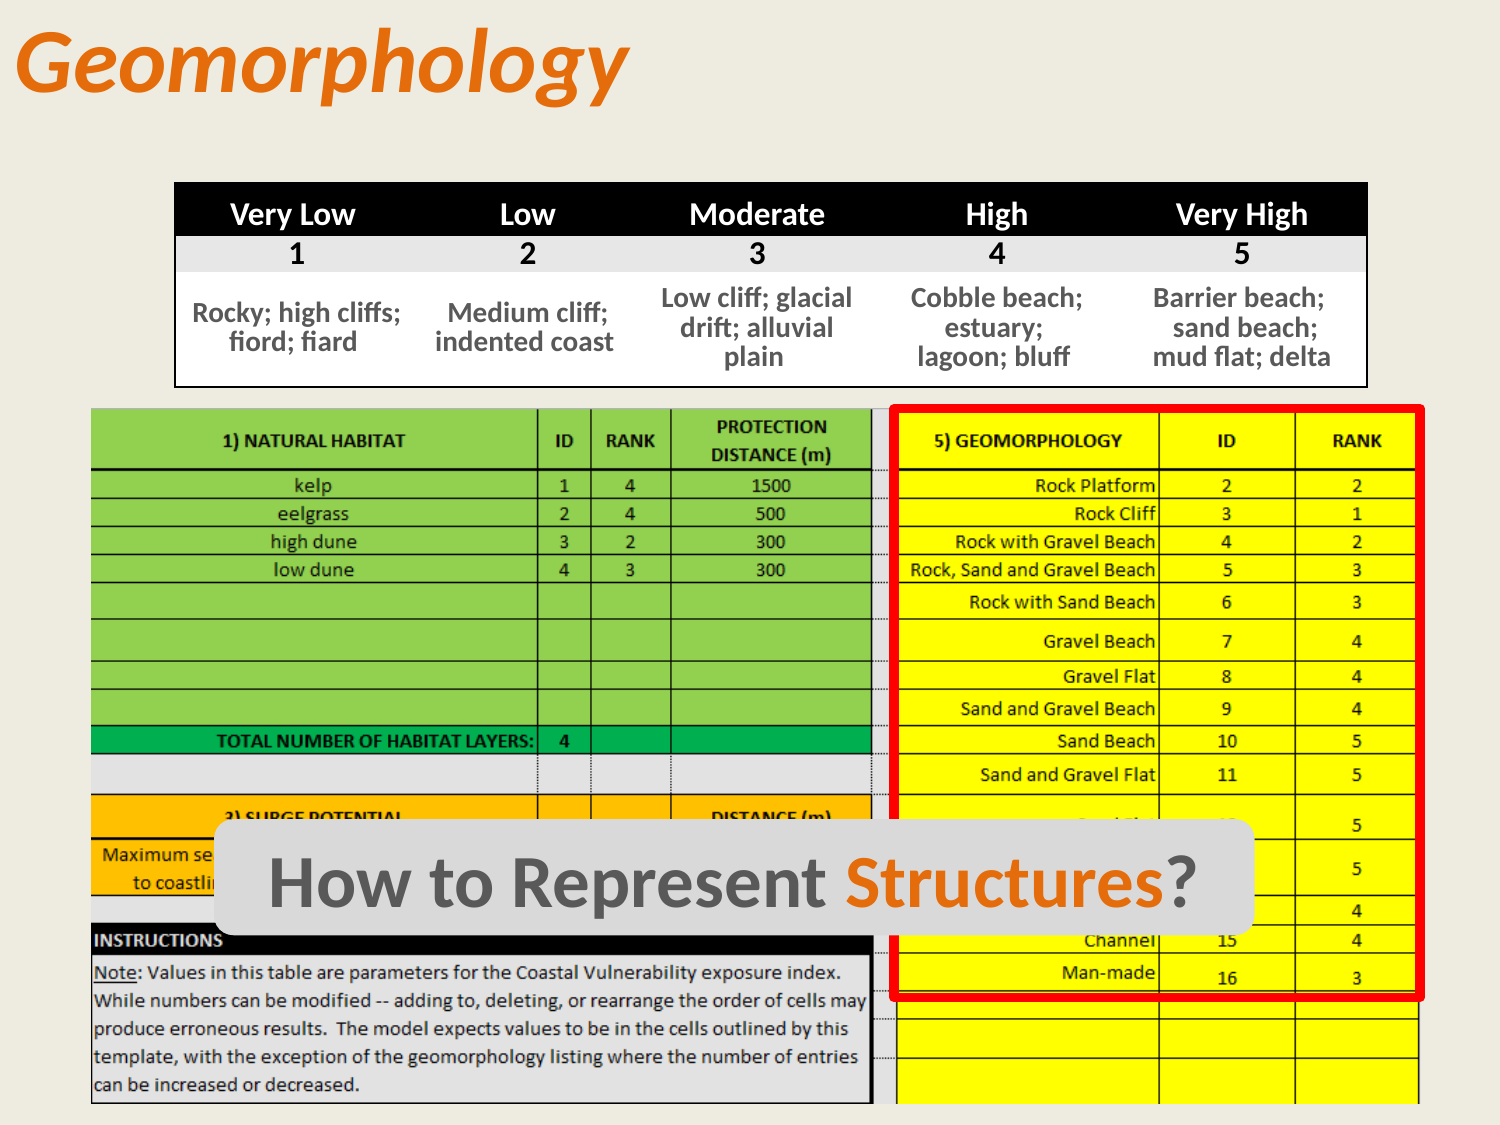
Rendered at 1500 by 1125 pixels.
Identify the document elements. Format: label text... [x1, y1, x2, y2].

table_header Moderate [638, 184, 877, 232]
text_box Geomorphology [0, 16, 1275, 138]
table_header Very Low [176, 184, 419, 232]
table_cell 5 [1117, 236, 1366, 272]
table_cell 2 [419, 236, 638, 272]
table_header Very High [1117, 184, 1366, 232]
table_cell 4 [877, 236, 1117, 272]
table_cell Rocky; high cliffs; fiord; fiard [176, 272, 419, 386]
table_header High [877, 184, 1117, 232]
table_cell Low cliff; glacial drift; alluvial plain [638, 272, 877, 386]
table_cell Medium cliff; indented coast [419, 272, 638, 386]
picture [91, 408, 1421, 1105]
table_header Low [419, 184, 638, 232]
table_cell Cobble beach; estuary; lagoon; bluff [877, 272, 1117, 386]
table_cell 3 [638, 236, 877, 272]
table_cell Barrier beach; sand beach; mud flat; delta [1117, 272, 1366, 386]
table_cell 1 [176, 236, 419, 272]
